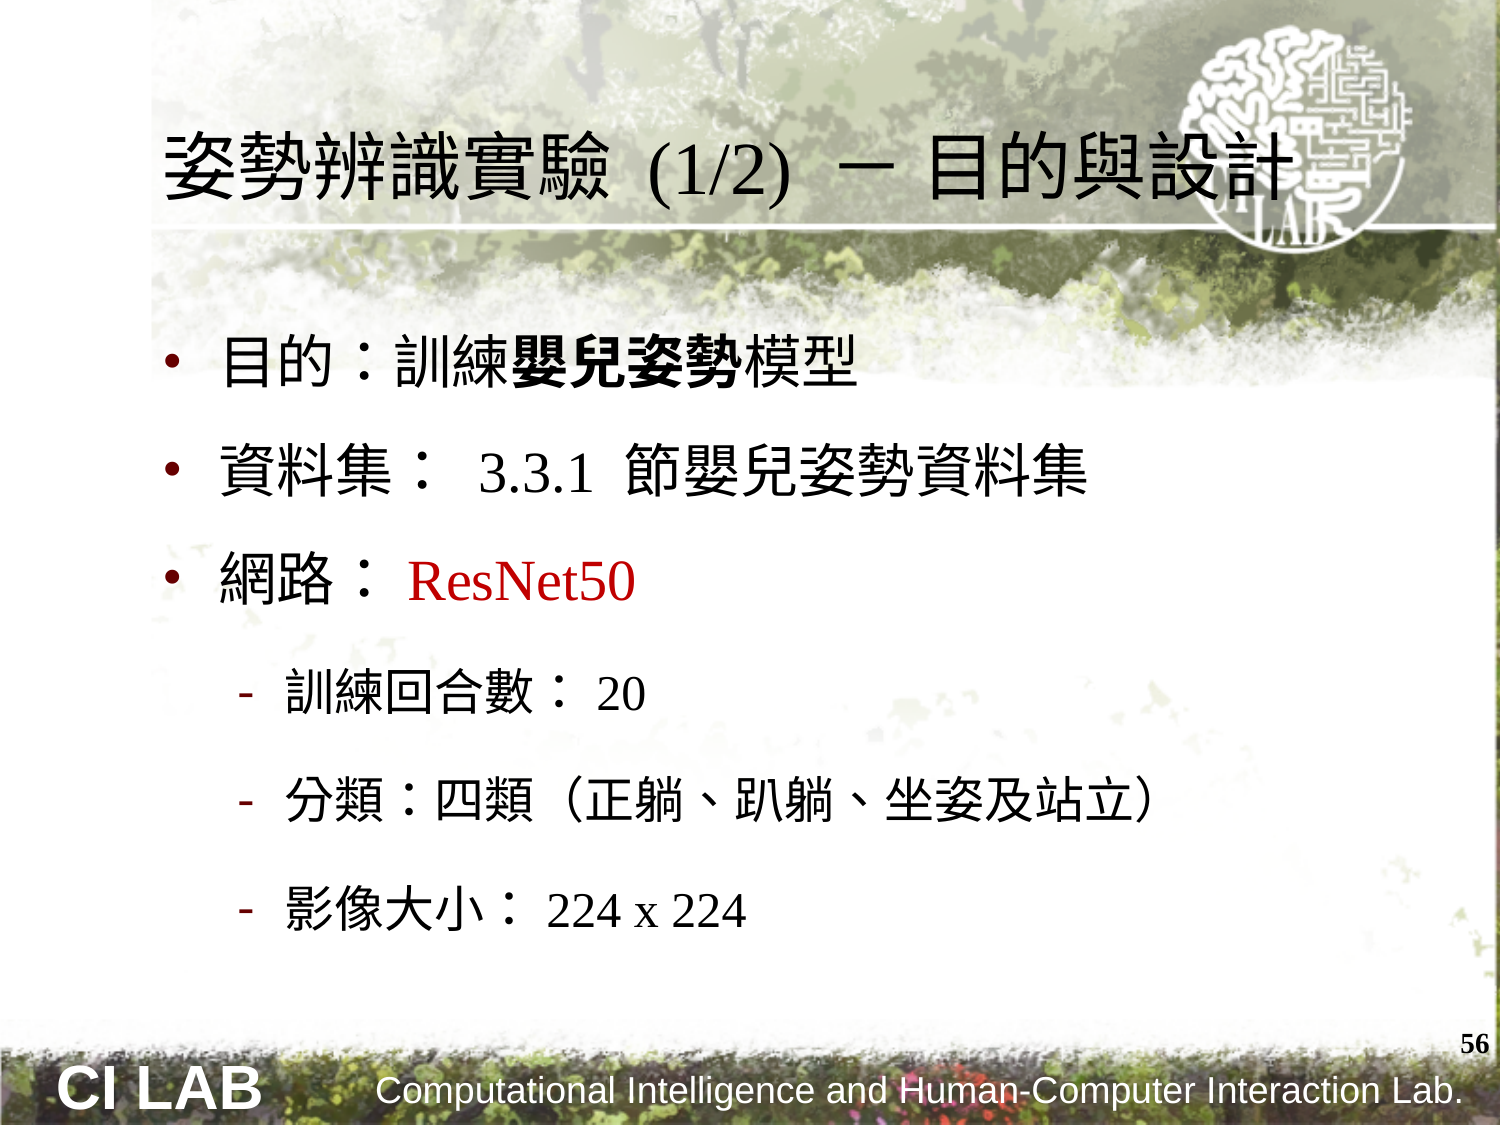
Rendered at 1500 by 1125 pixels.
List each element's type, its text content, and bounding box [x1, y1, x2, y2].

title 姿勢辨識實驗 (1/2) － 目的與設計 [147, 31, 1448, 219]
picture [0, 0, 1500, 1125]
slide_number 56 [1426, 985, 1500, 1067]
text_box 目的：訓練嬰兒姿勢模型 資料集： 3.3.1 節嬰兒姿勢資料集 網路：ResNet50 訓練回合數：20 分類：四類（正躺、趴躺、坐姿及站立） 影像大小：224 x 224 [147, 304, 1410, 961]
